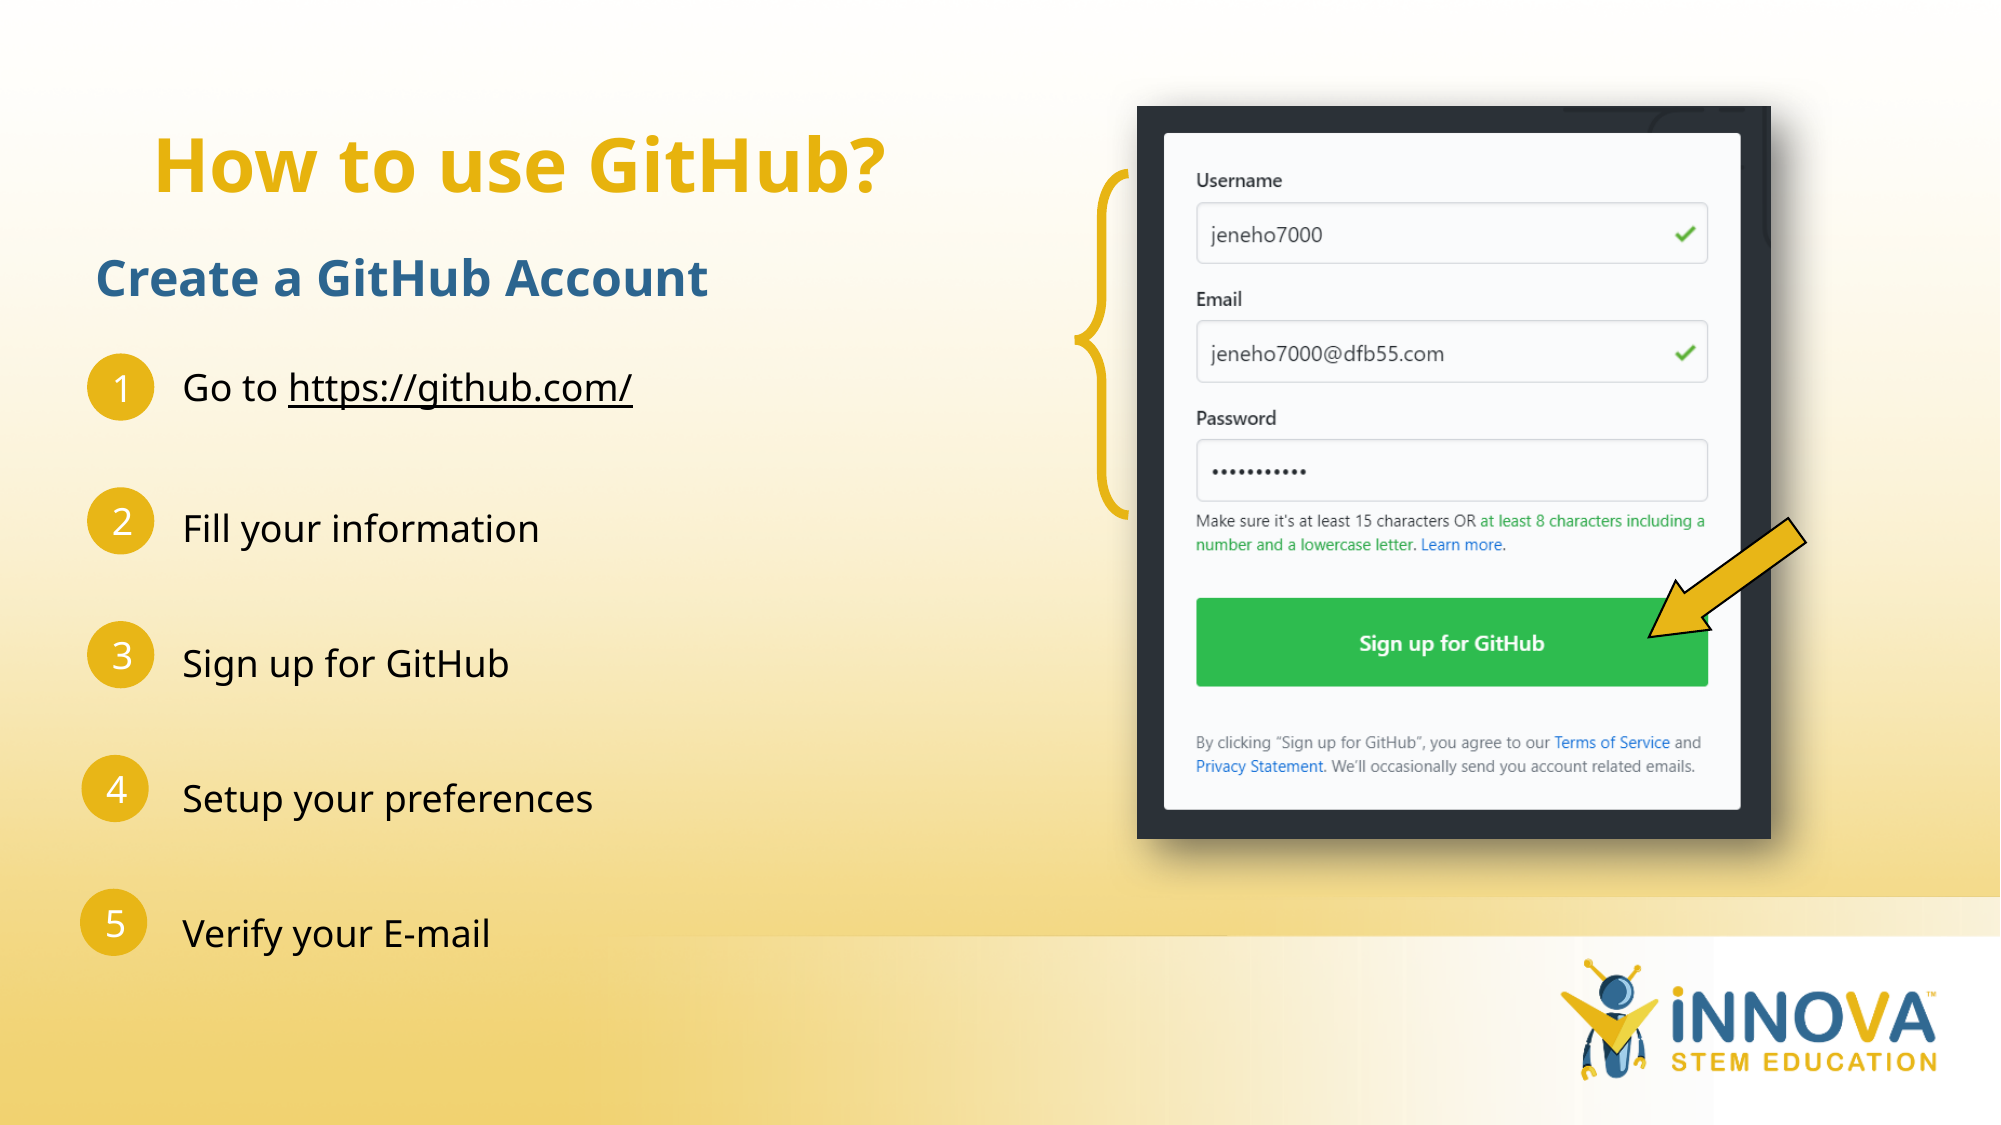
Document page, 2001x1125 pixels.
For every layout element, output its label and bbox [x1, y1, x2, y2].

list [0, 0, 2000, 1125]
picture [1137, 106, 1771, 840]
